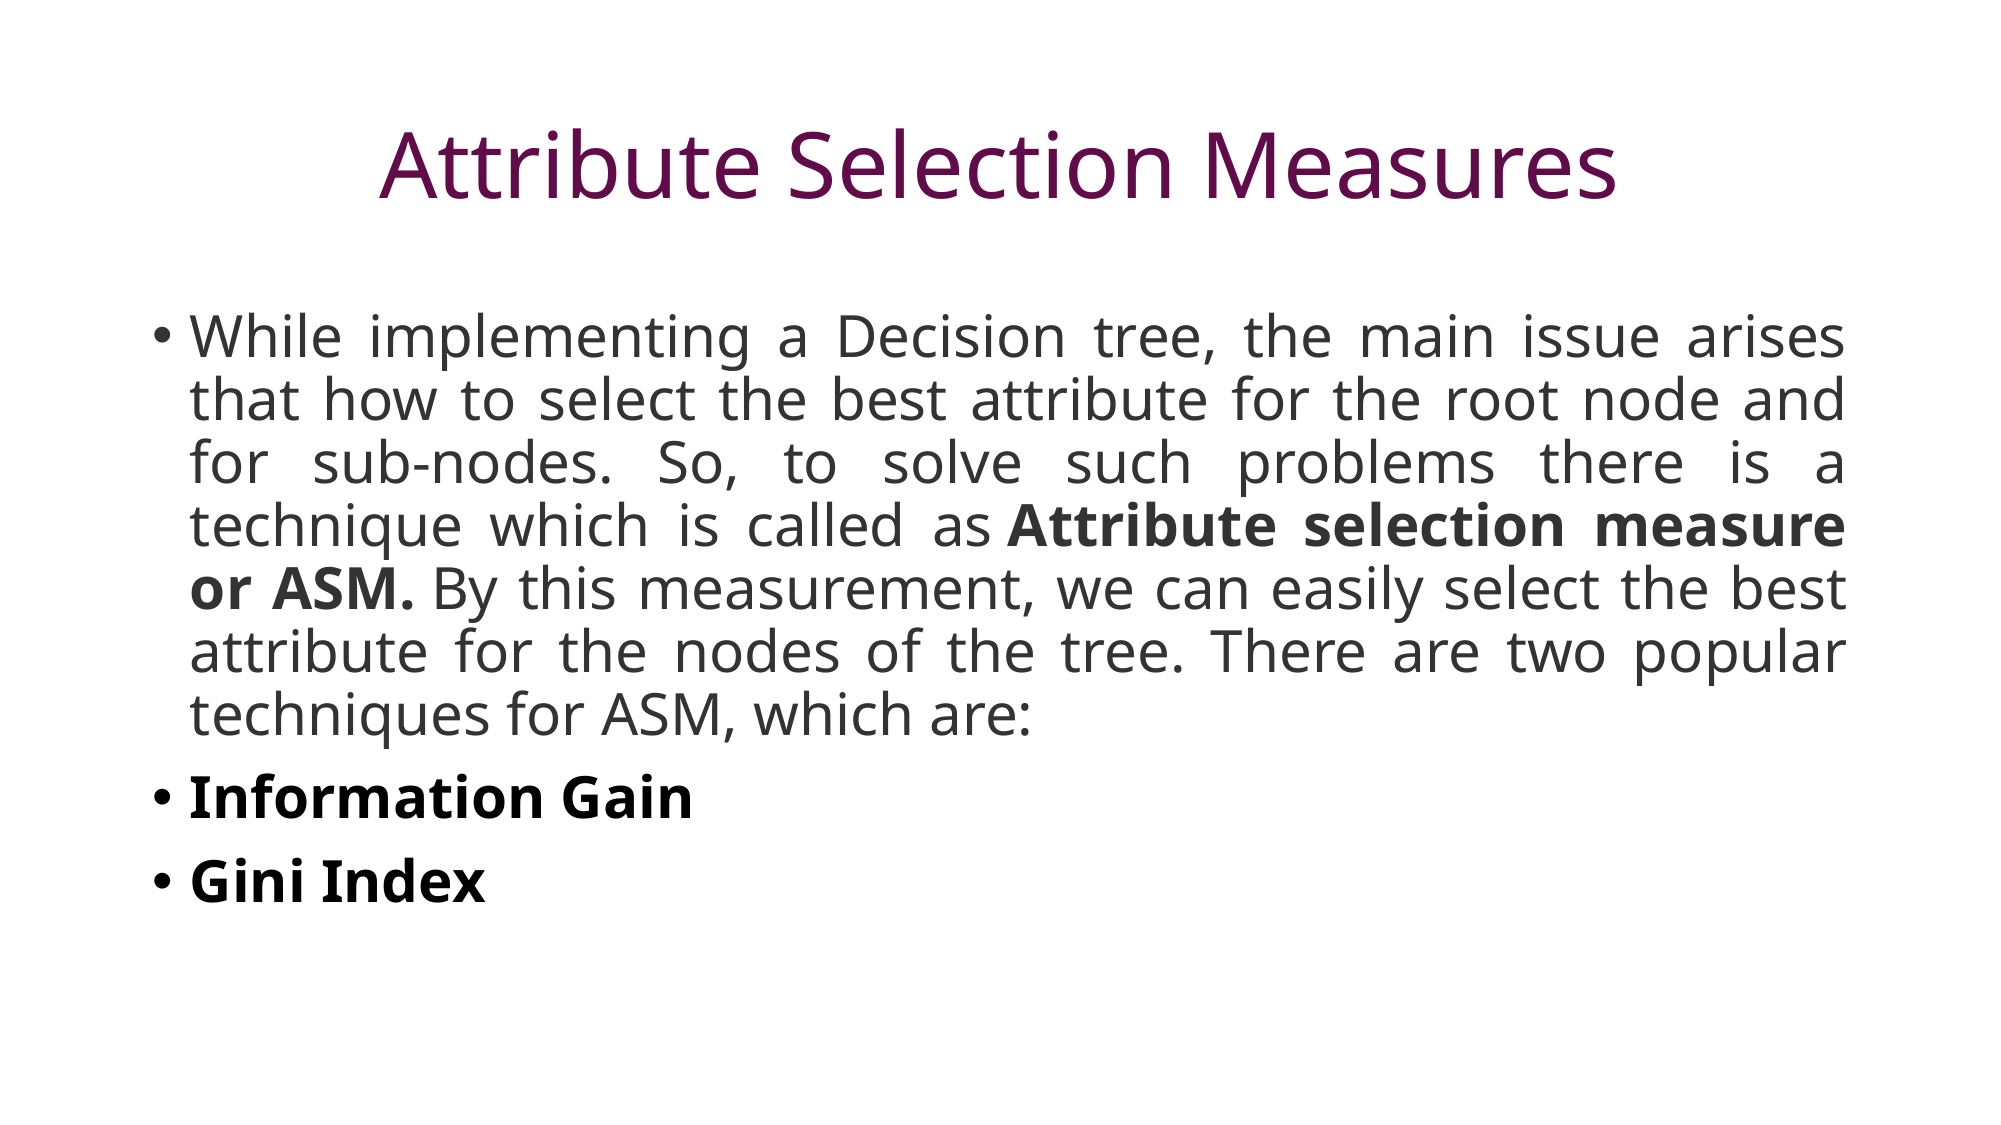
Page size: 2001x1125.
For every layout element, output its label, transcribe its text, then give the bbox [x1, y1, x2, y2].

list While implementing a Decision tree, the main issue arises that how to select the best attribute for the root node and for sub-nodes. So, to solve such problems there is a technique which is called as Attribute selection measure or ASM. By this measurement, we can easily select the best attribute for the nodes of the tree. There are two popular techniques for ASM, which are: Information Gain Gini Index [137, 299, 1863, 1014]
title Attribute Selection Measures [137, 59, 1863, 278]
